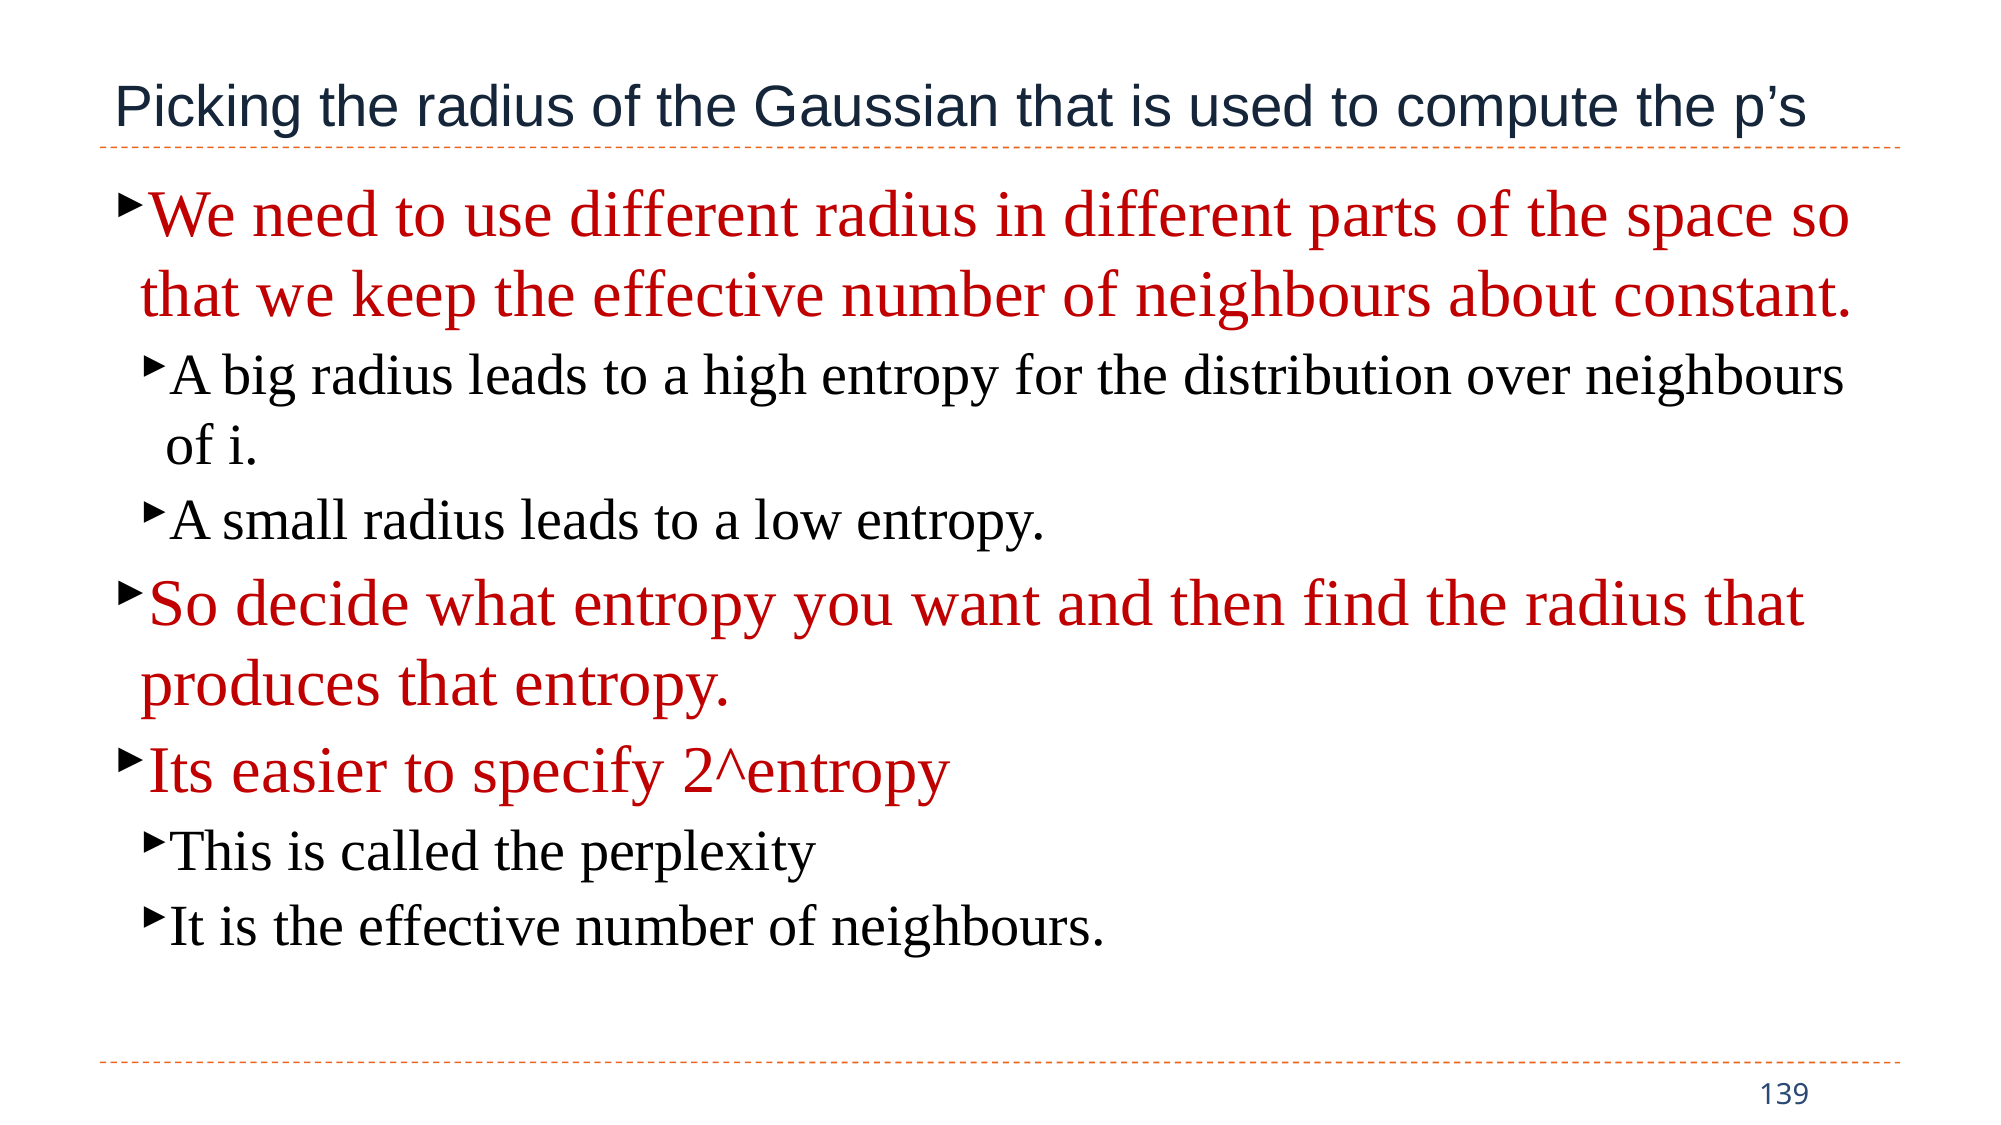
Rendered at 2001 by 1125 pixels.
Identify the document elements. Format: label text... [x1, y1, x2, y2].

title Picking the radius of the Gaussian that is used to compute the p’s [99, 24, 1900, 146]
list We need to use different radius in different parts of the space so that we keep the effective number of neighbours about constant. A big radius leads to a high entropy for the distribution over neighbours of i. A small radius leads to a low entropy. So decide what entropy you want and then find the radius that produces that entropy. Its easier to specify 2^entropy This is called the perplexity It is the effective number of neighbours. [99, 162, 1900, 1050]
